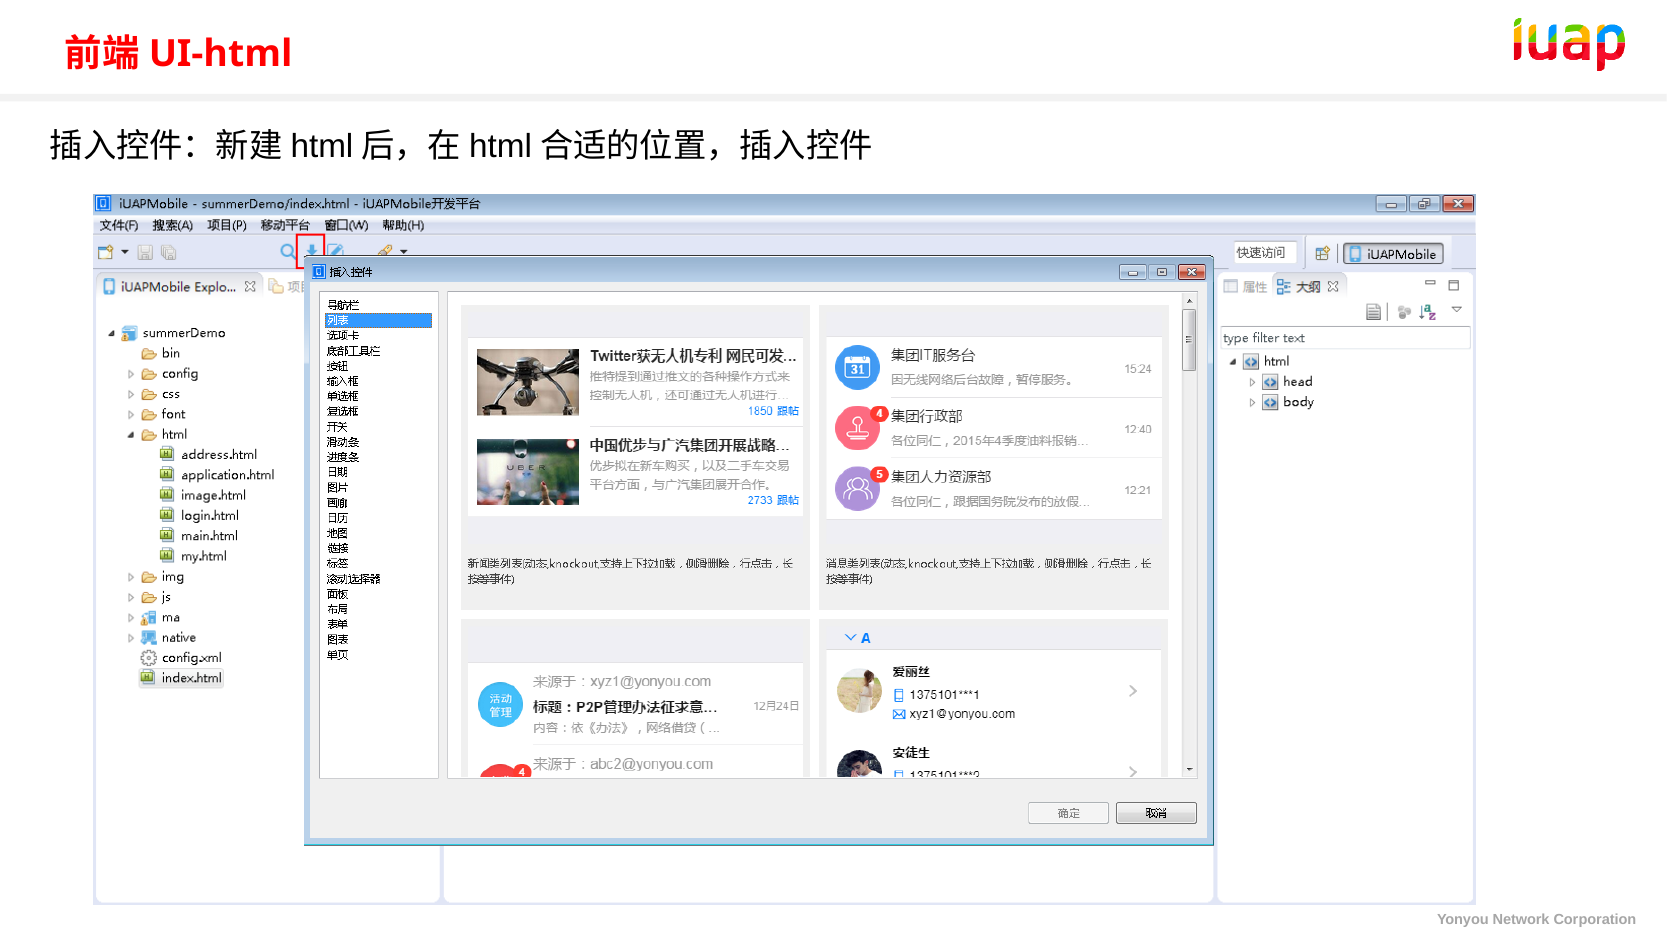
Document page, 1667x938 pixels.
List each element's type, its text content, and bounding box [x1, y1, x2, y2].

picture [1470, 0, 1667, 88]
text_box 前端UI-html [49, 21, 1263, 74]
picture [92, 194, 1477, 905]
text_box 插入控件：新建html后，在html合适的位置，插入控件 [35, 117, 1161, 172]
